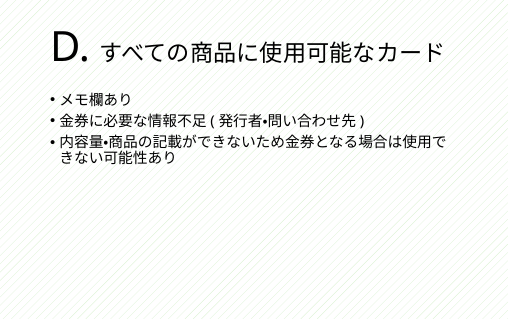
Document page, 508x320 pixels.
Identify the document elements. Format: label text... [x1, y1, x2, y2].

list メモ欄あり 金券に必要な情報不足(発行者・問い合わせ先) 内容量・商品の記載ができないため金券となる場合は使用できない可能性あり [34, 84, 473, 288]
title D.すべての商品に使用可能なカード [34, 17, 473, 79]
